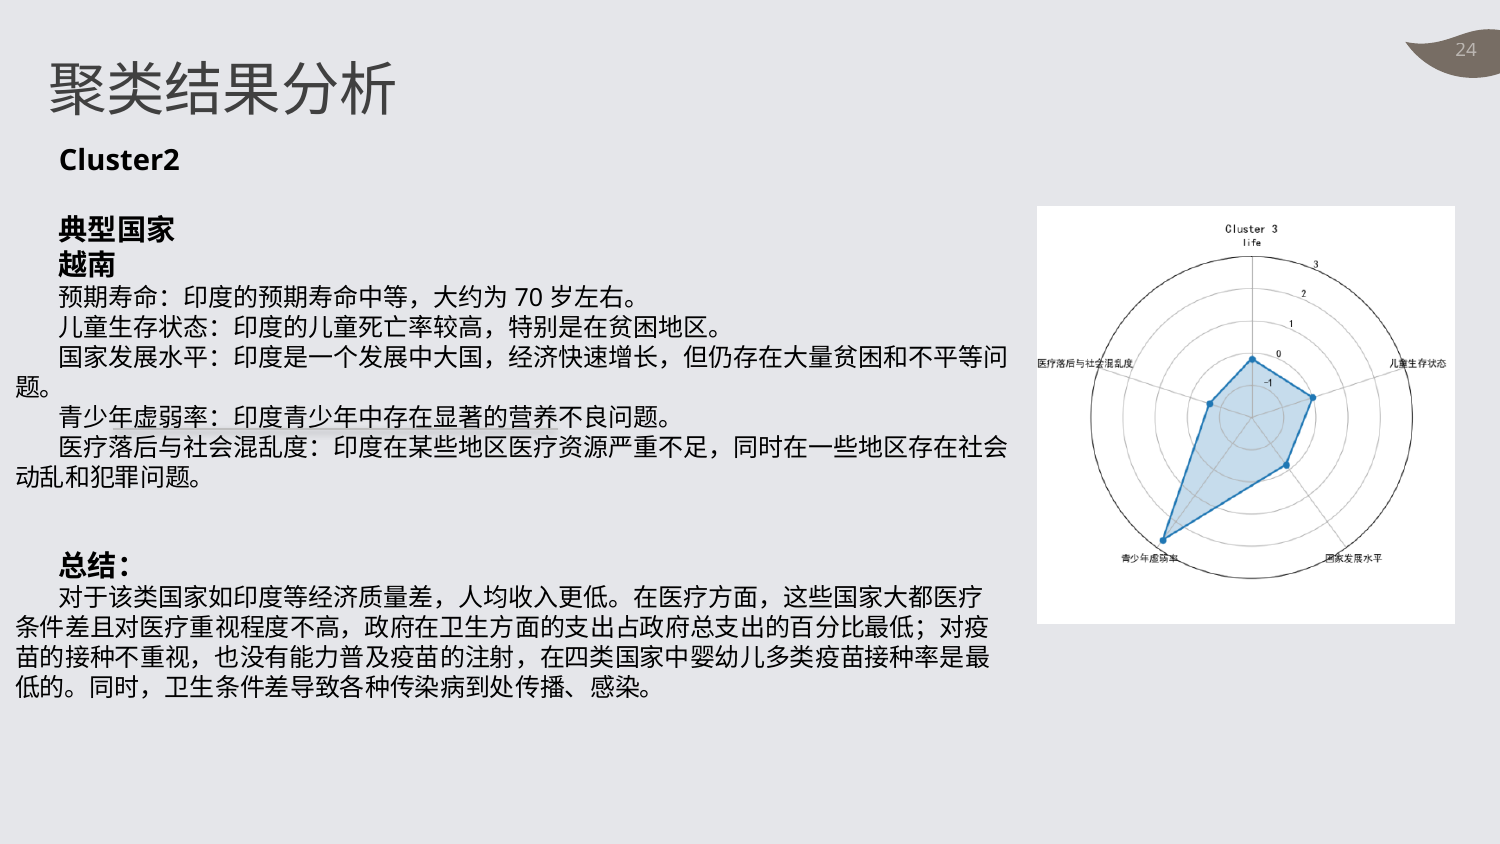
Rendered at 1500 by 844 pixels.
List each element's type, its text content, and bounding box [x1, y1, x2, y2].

text_box 总结： 对于该类国家如印度等经济质量差，人均收入更低。在医疗方面，这些国家大都医疗条件差且对医疗重视程度不高，政府在卫生方面的支出占政府总支出的百分比最低；对疫苗的接种不重视，也没有能力普及疫苗的注射，在四类国家中婴幼儿多类疫苗接种率是最低的。同时，卫生条件差导致各种传染病到处传播、感染。 [0, 539, 1022, 709]
picture [1037, 206, 1456, 625]
text_box Cluster2 典型国家 越南 预期寿命：印度的预期寿命中等，大约为70岁左右。 儿童生存状态：印度的儿童死亡率较高，特别是在贫困地区。 国家发展水平：印度是一个发展中大国，经济快速增长，但仍存在大量贫困和不平等问题。 青少年虚弱率：印度青少年中存在显著的营养不良问题。 医疗落后与社会混乱度：印度在某些地区医疗资源严重不足，同时在一些地区存在社会动乱和犯罪问题。 [0, 134, 1029, 499]
text_box 聚类结果分析 [36, 54, 787, 134]
